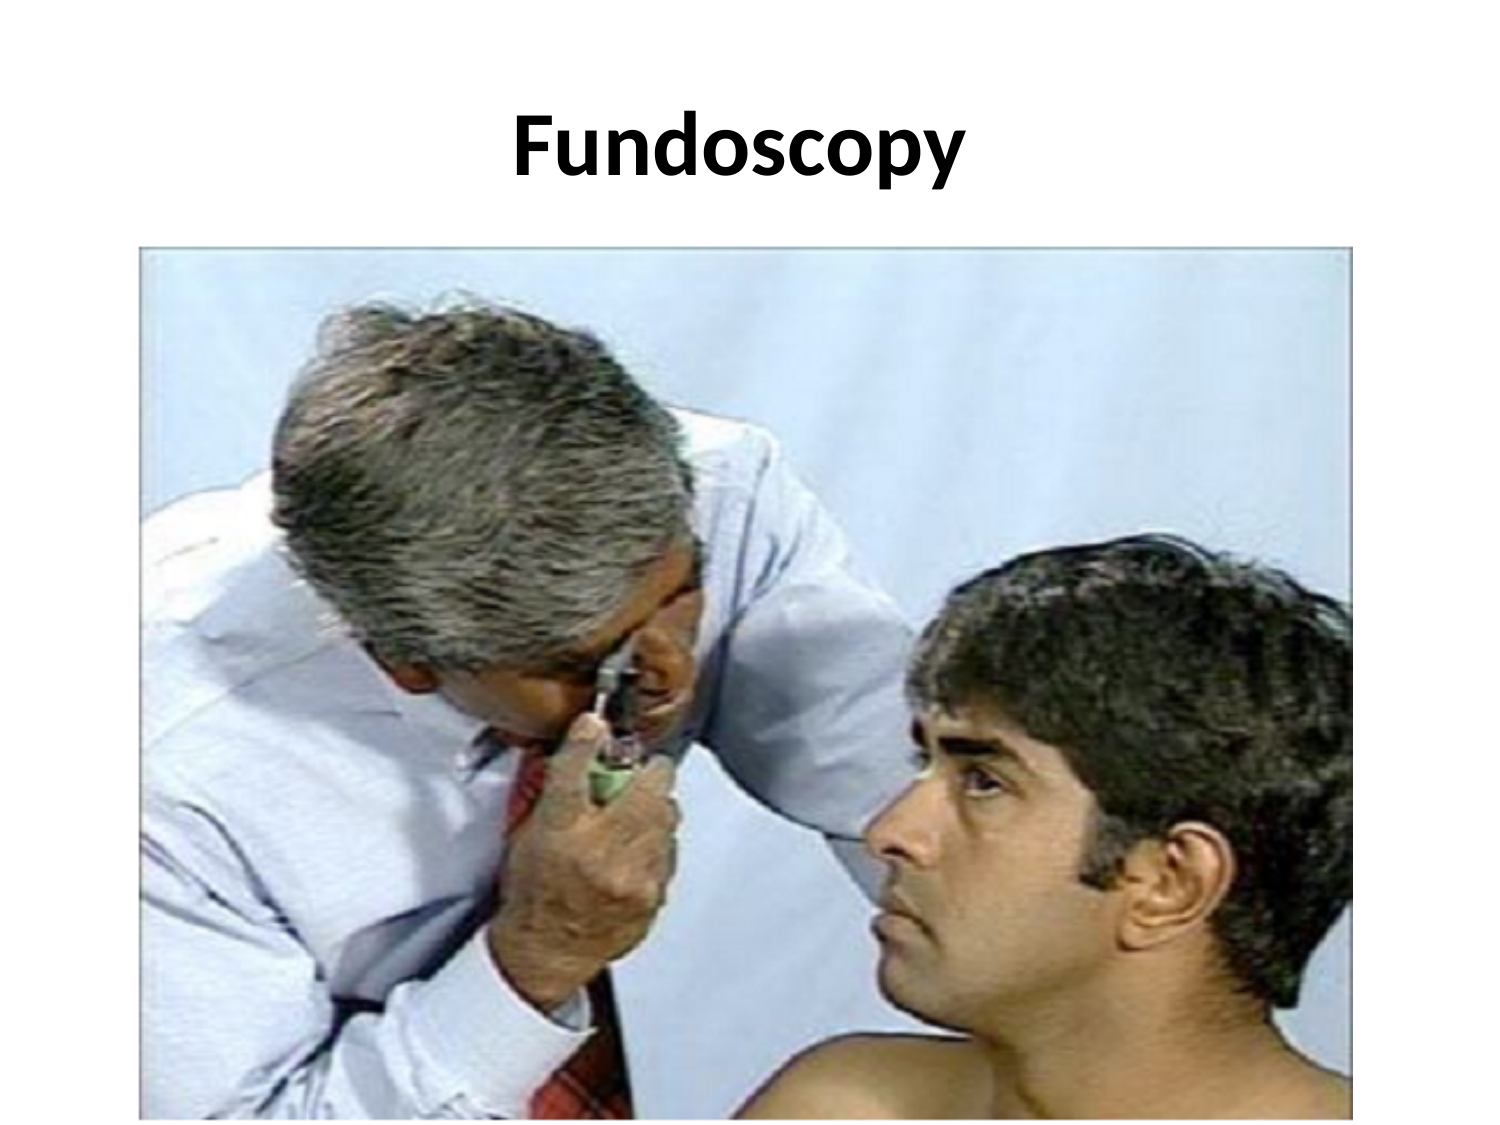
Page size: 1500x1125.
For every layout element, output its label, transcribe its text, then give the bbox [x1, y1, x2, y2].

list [135, 243, 1353, 1125]
title Fundoscopy [75, 45, 1425, 233]
